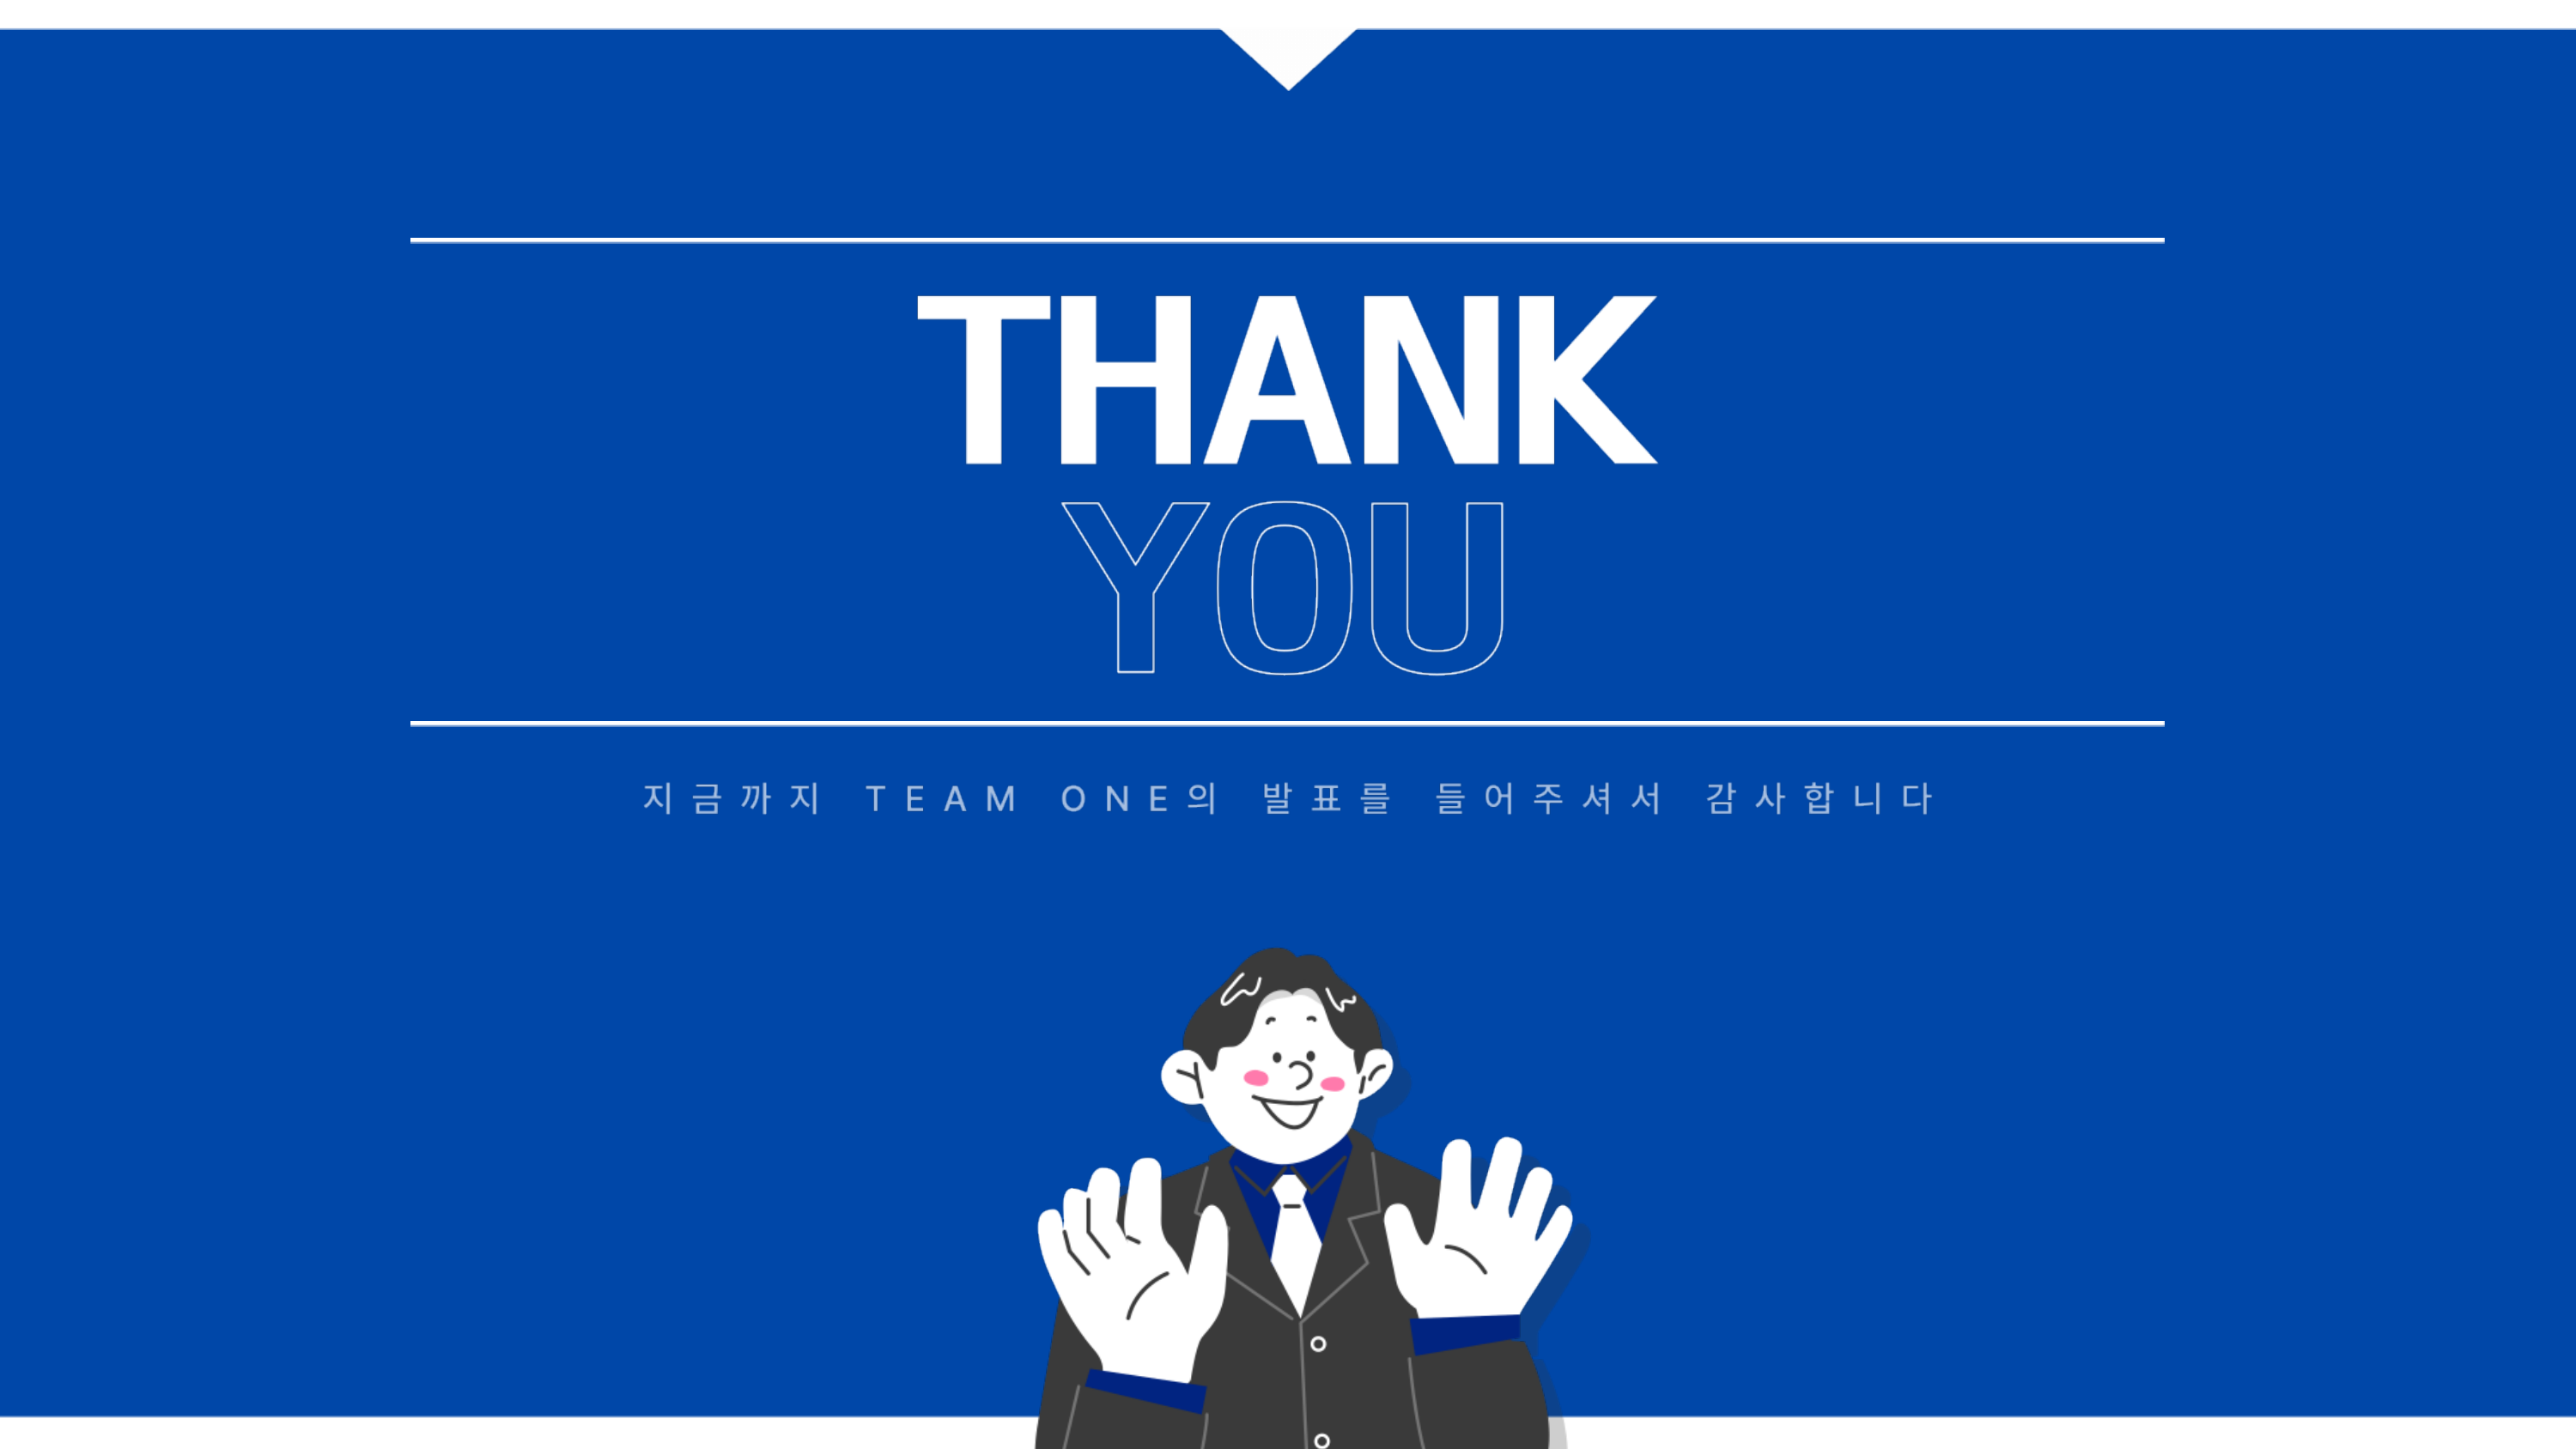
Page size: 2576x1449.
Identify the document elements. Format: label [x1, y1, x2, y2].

text_box [410, 238, 2165, 244]
text_box [0, 0, 2576, 31]
text_box [0, 1415, 1026, 1449]
text_box [1030, 937, 1584, 1449]
text_box [410, 721, 2165, 727]
picture [331, 234, 1950, 1415]
text_box [1588, 1415, 2576, 1449]
text_box [1205, 40, 1371, 91]
